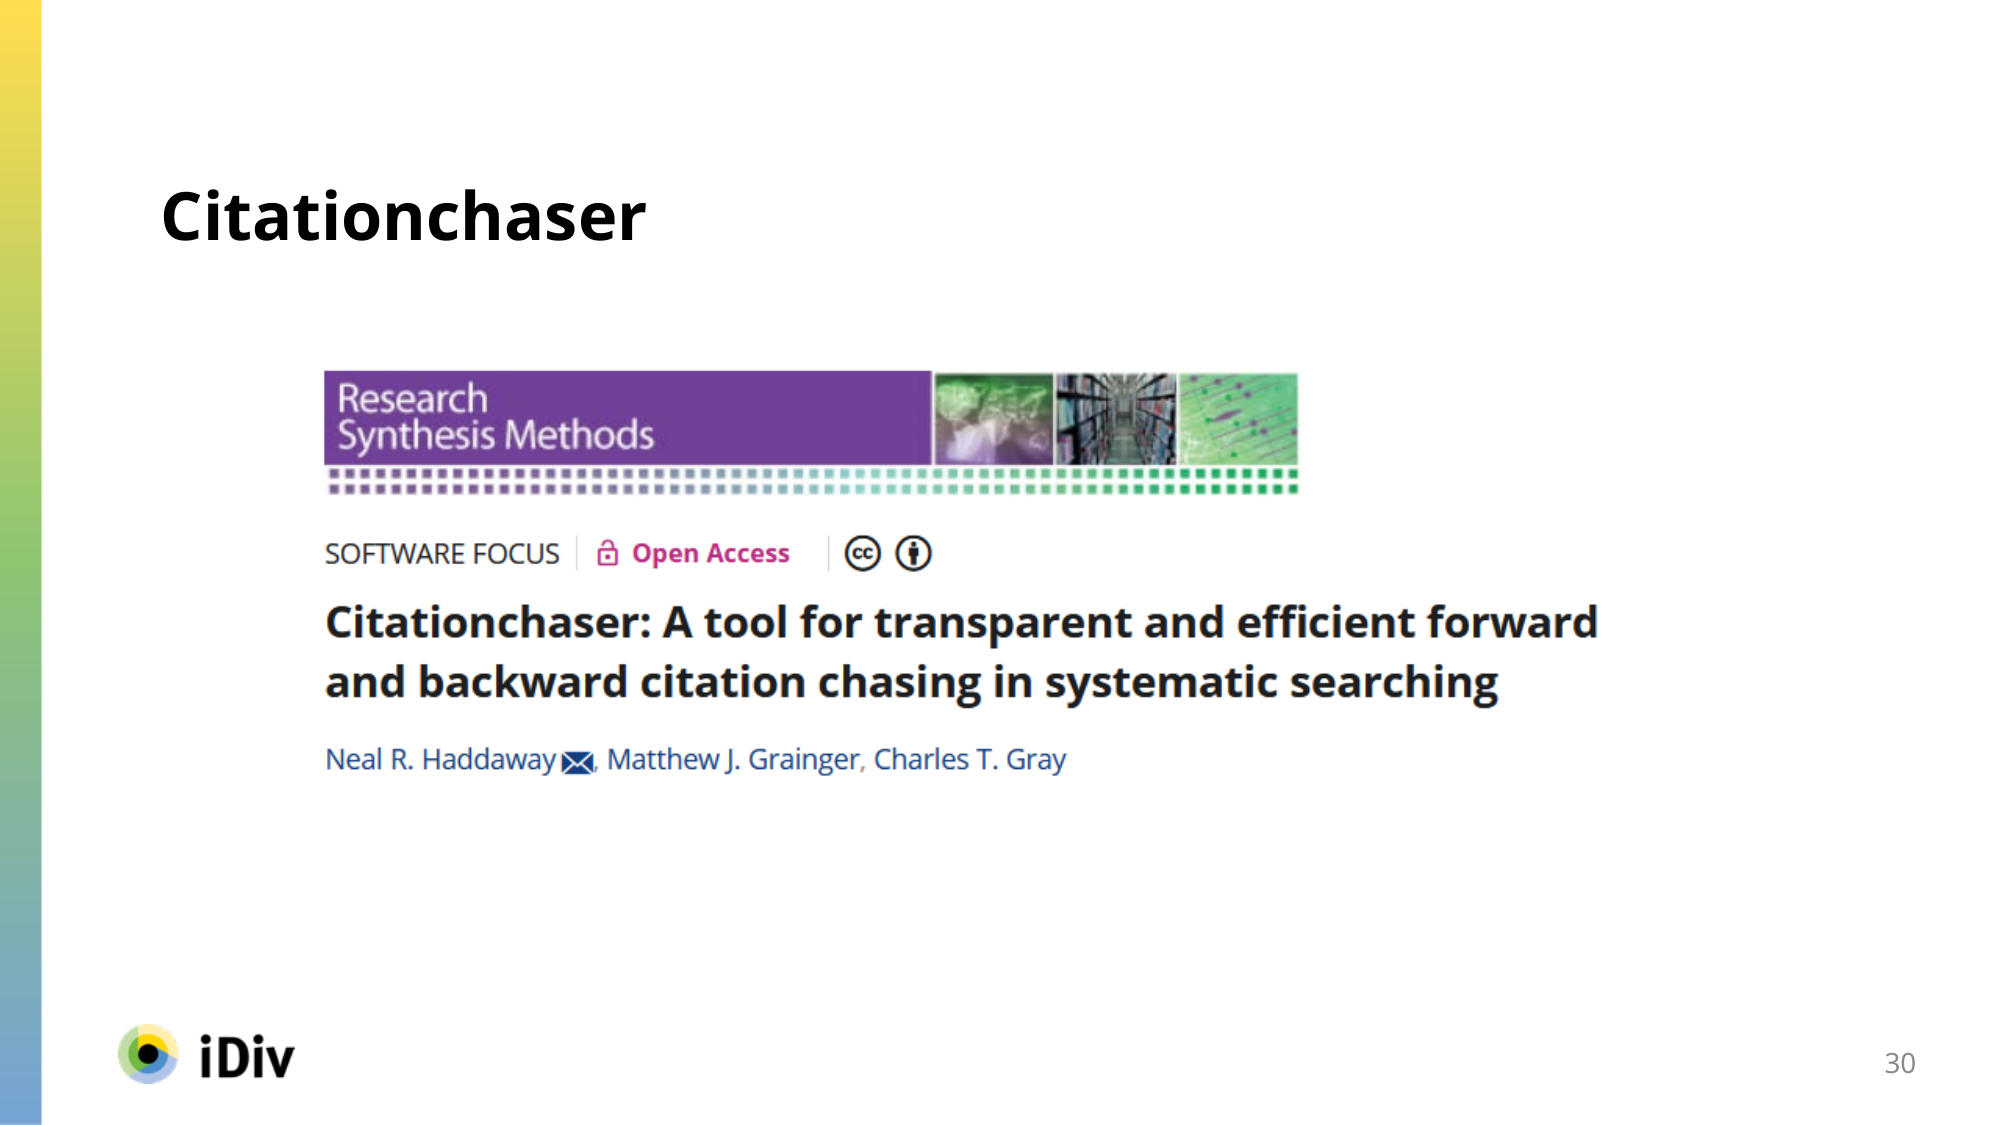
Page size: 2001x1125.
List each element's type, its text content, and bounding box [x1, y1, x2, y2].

list Citationchaser [160, 173, 1906, 665]
picture [0, 0, 2001, 1125]
slide_number 30 [1653, 1023, 1916, 1084]
